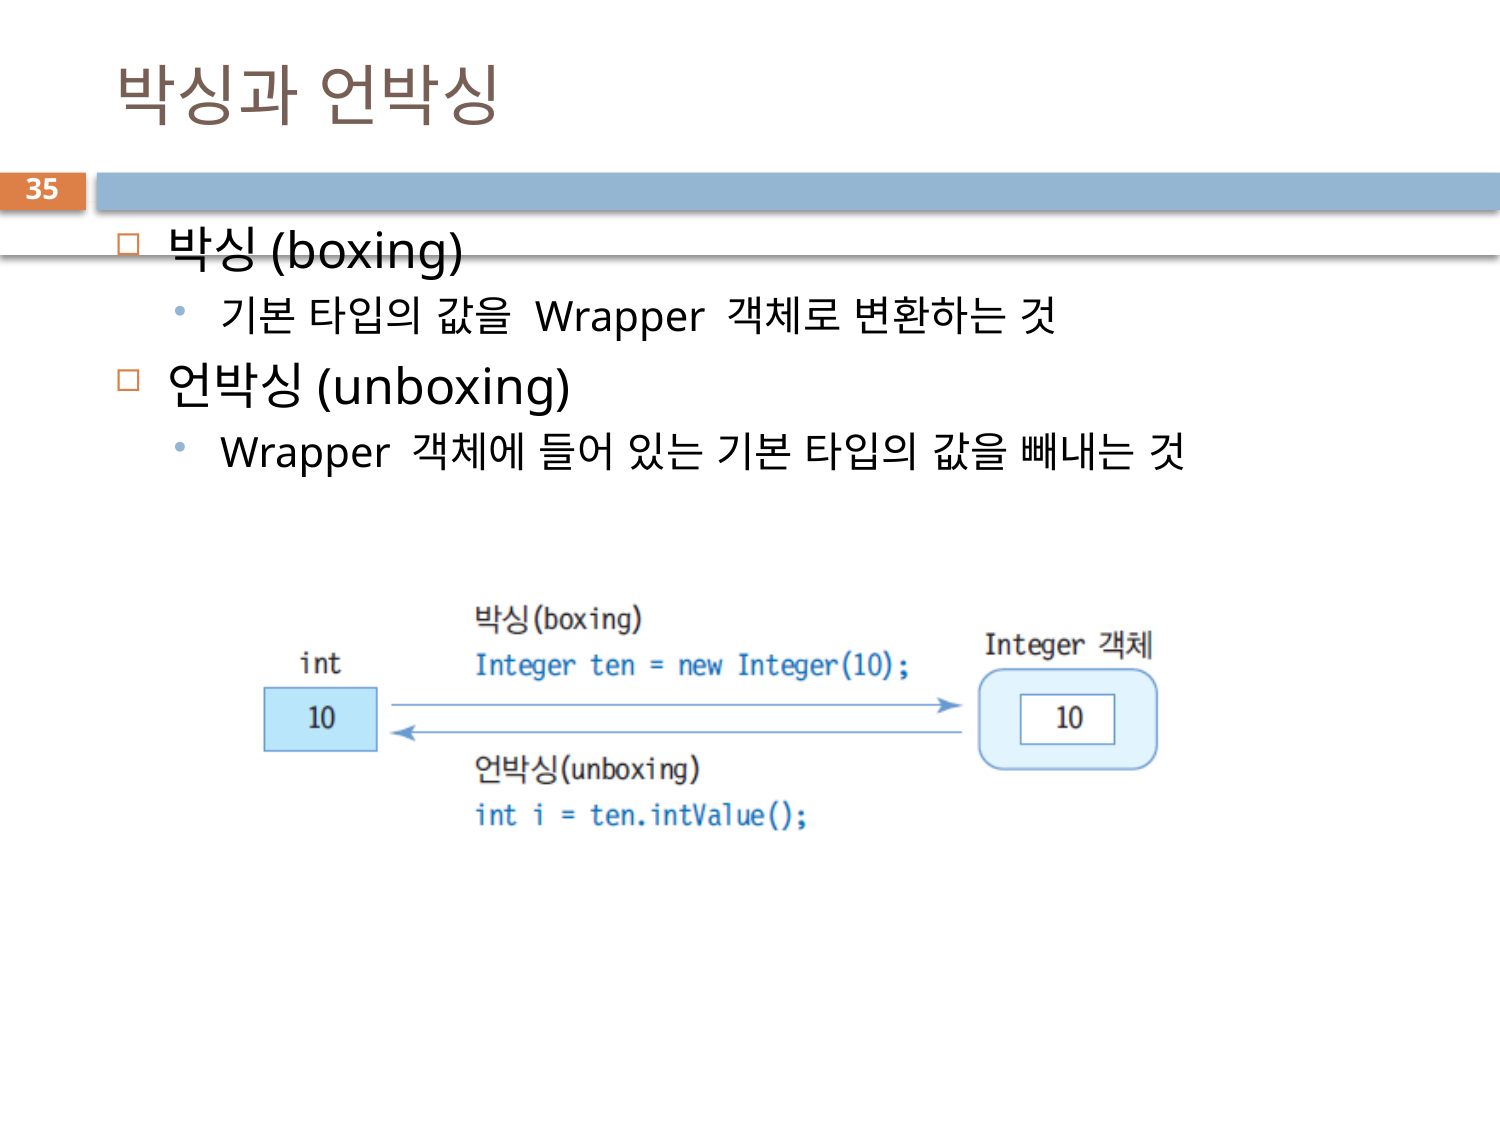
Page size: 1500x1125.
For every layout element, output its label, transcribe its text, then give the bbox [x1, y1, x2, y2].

picture [206, 556, 1223, 864]
list 박싱(boxing) 기본 타입의 값을 Wrapper 객체로 변환하는 것 언박싱(unboxing) Wrapper 객체에 들어 있는 기본 타입의 값을 빼내는 것 [100, 210, 1438, 516]
slide_number 35 [0, 170, 87, 211]
title 박싱과 언박싱 [100, 37, 1438, 149]
